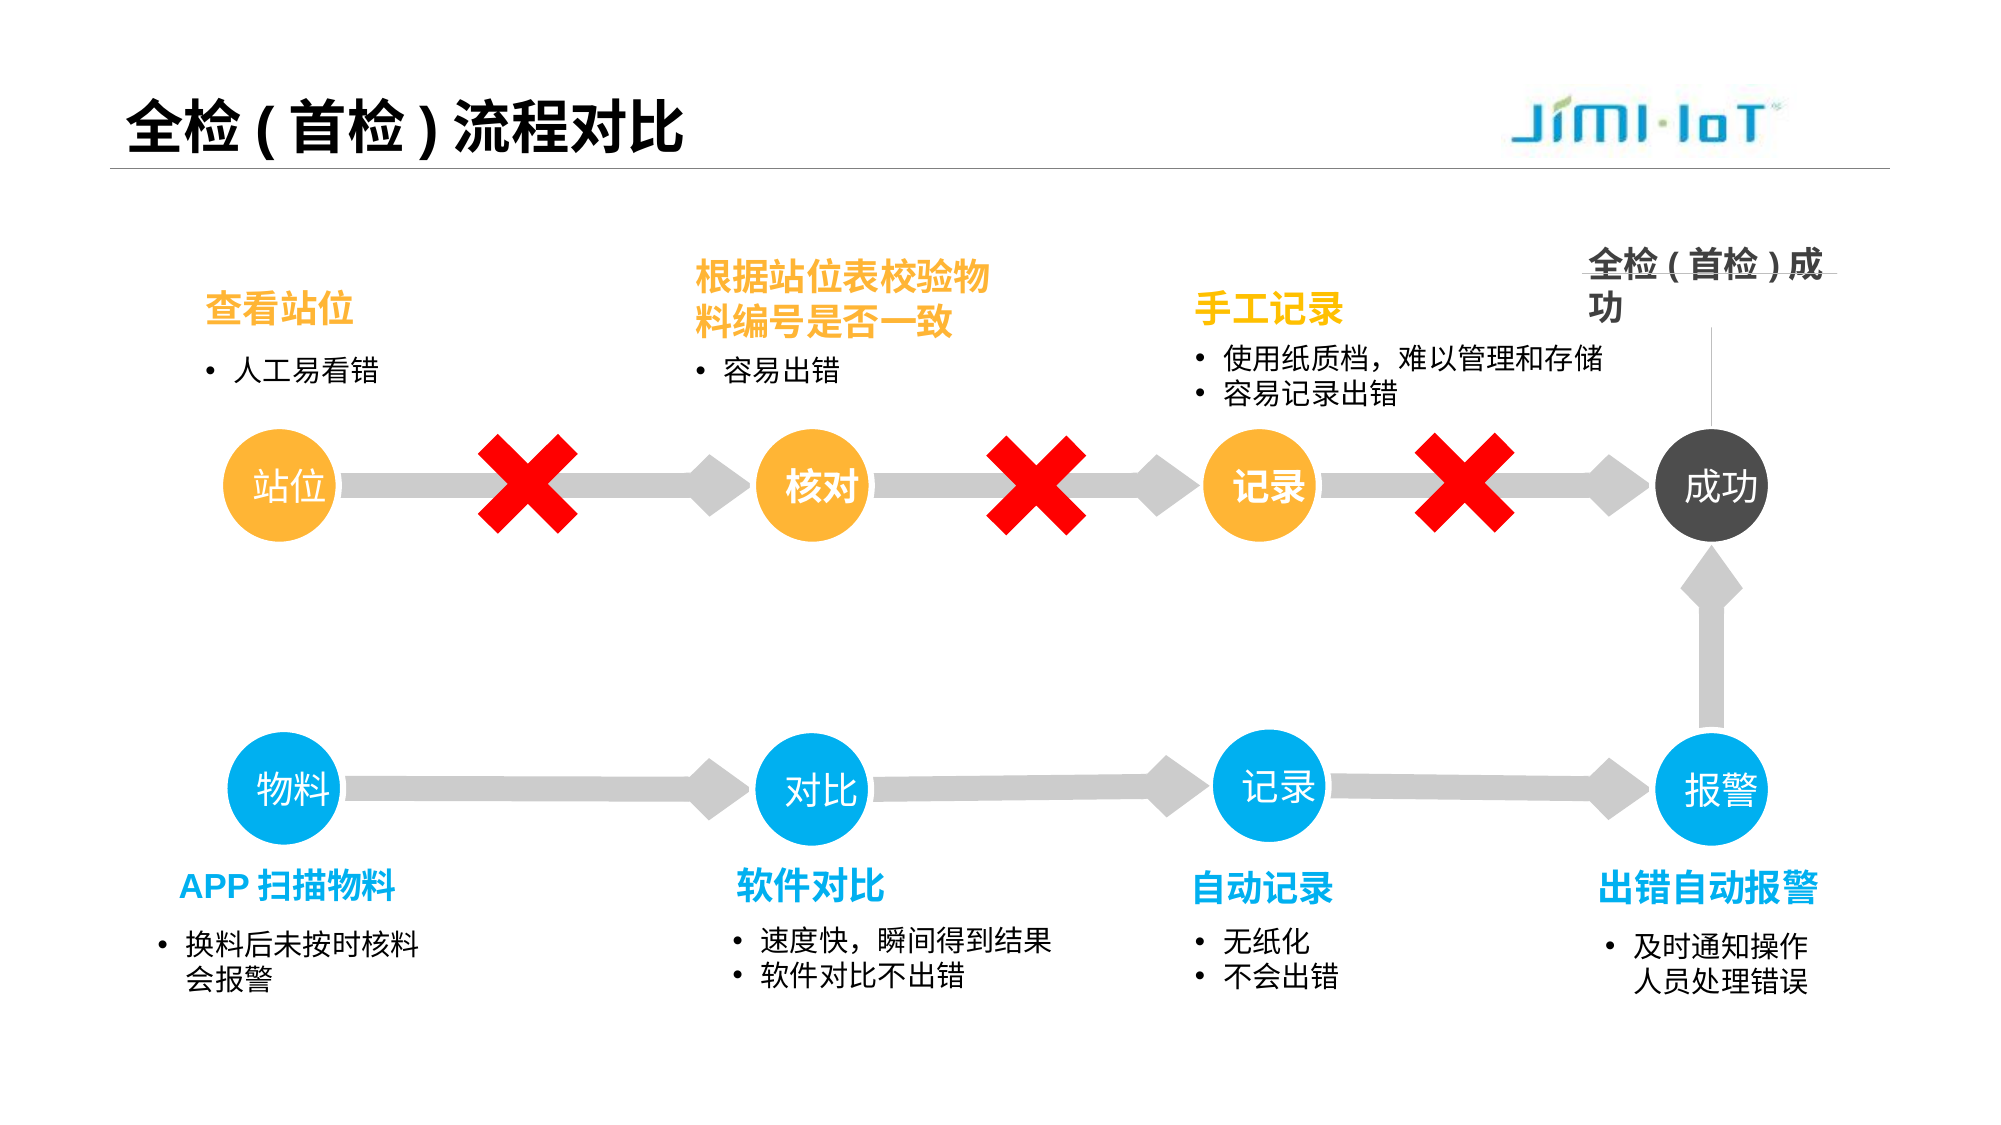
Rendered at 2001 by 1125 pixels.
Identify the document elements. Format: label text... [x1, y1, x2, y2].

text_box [142, 245, 1849, 1007]
title 全检(首检)流程对比 [109, 0, 1890, 169]
